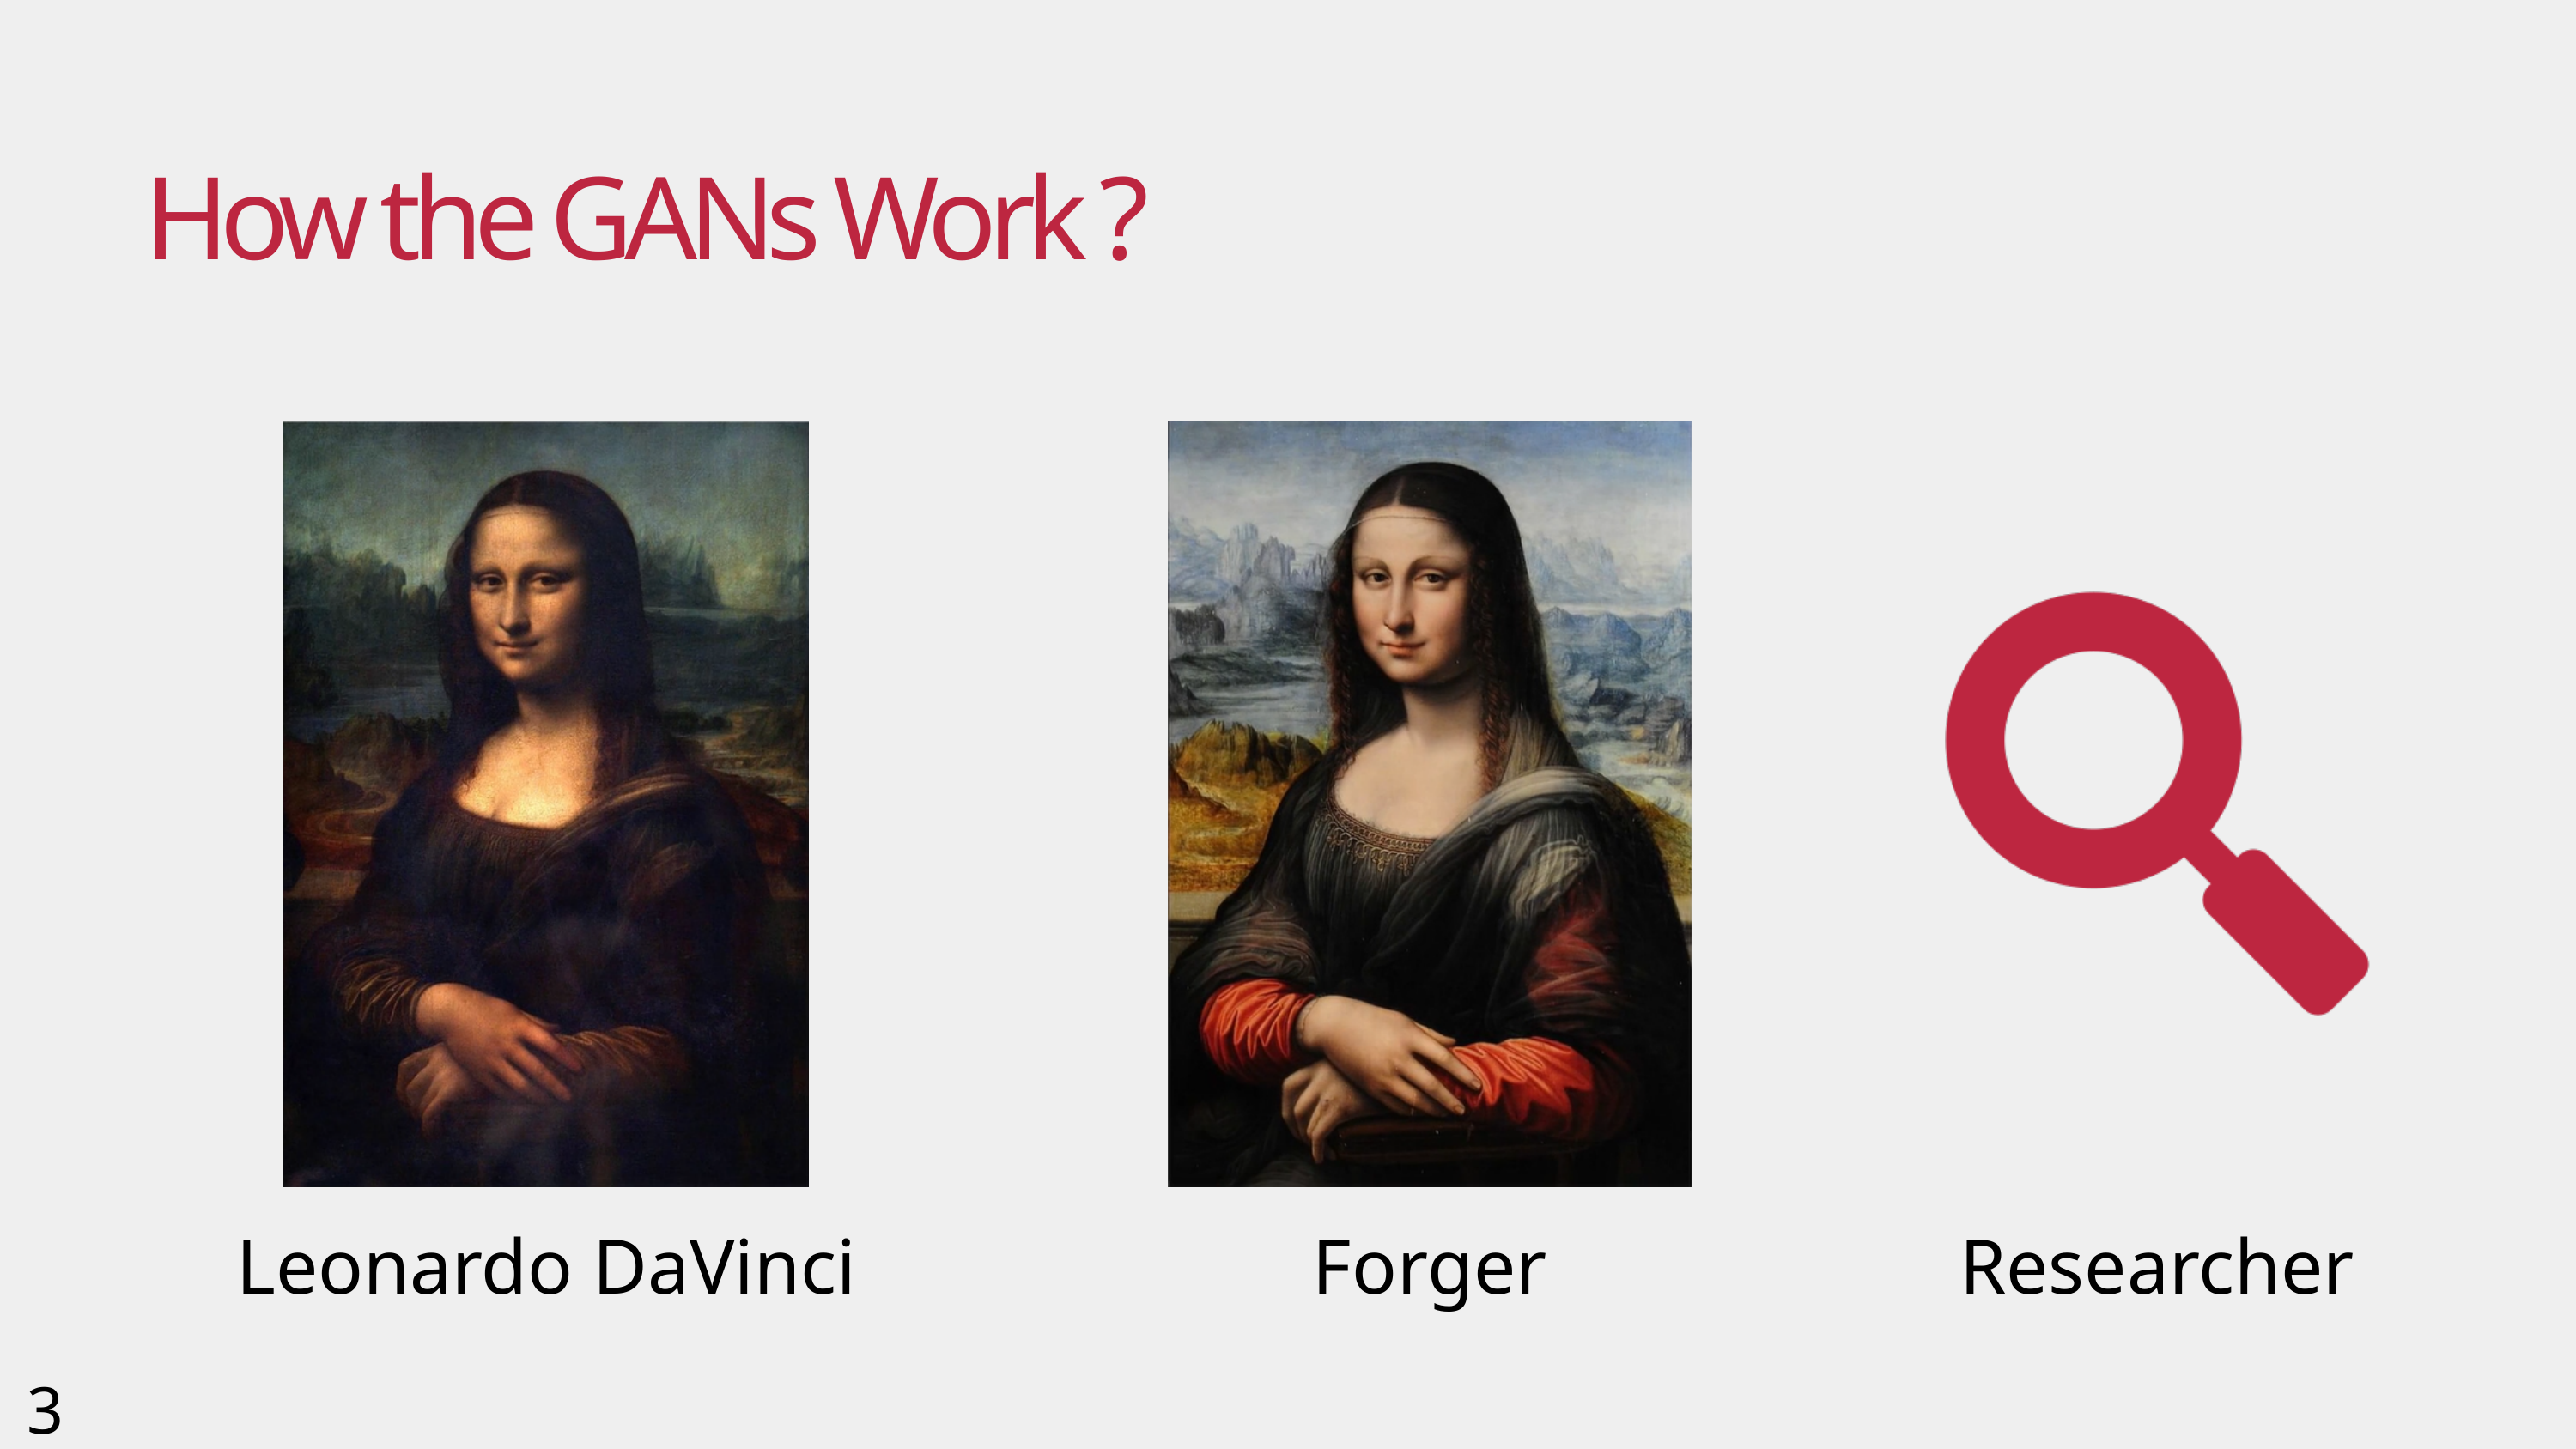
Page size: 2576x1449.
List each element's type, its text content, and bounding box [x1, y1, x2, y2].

picture [283, 421, 810, 1187]
picture [1943, 591, 2371, 1017]
text_box Forger [1235, 1196, 1625, 1310]
text_box How the GANs Work ? [144, 144, 1629, 282]
text_box Leonardo DaVinci [205, 1196, 887, 1310]
text_box Researcher [1816, 1196, 2498, 1310]
picture [1168, 421, 1692, 1187]
text_box 3 [0, 1381, 91, 1447]
